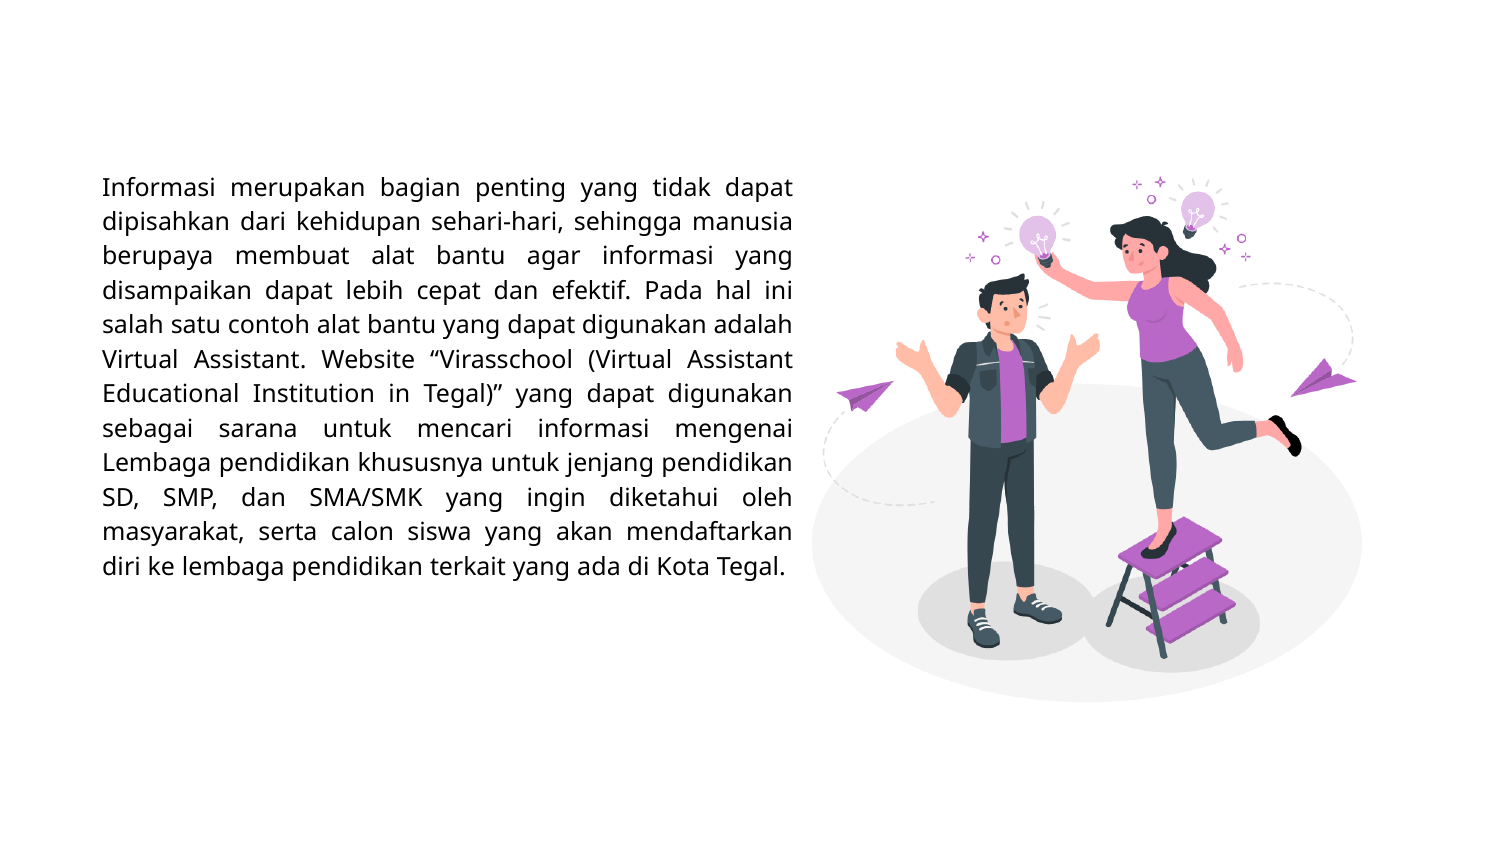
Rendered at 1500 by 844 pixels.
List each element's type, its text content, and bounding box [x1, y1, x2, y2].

text_box Informasi merupakan bagian penting yang tidak dapat dipisahkan dari kehidupan sehari-hari, sehingga manusia berupaya membuat alat bantu agar informasi yang disampaikan dapat lebih cepat dan efektif. Pada hal ini salah satu contoh alat bantu yang dapat digunakan adalah Virtual Assistant. Website “Virasschool (Virtual Assistant Educational Institution in Tegal)” yang dapat digunakan sebagai sarana untuk mencari informasi mengenai Lembaga pendidikan khususnya untuk jenjang pendidikan SD, SMP, dan SMA/SMK yang ingin diketahui oleh masyarakat, serta calon siswa yang akan mendaftarkan diri ke lembaga pendidikan terkait yang ada di Kota Tegal. [68, 151, 784, 707]
picture [790, 132, 1384, 726]
